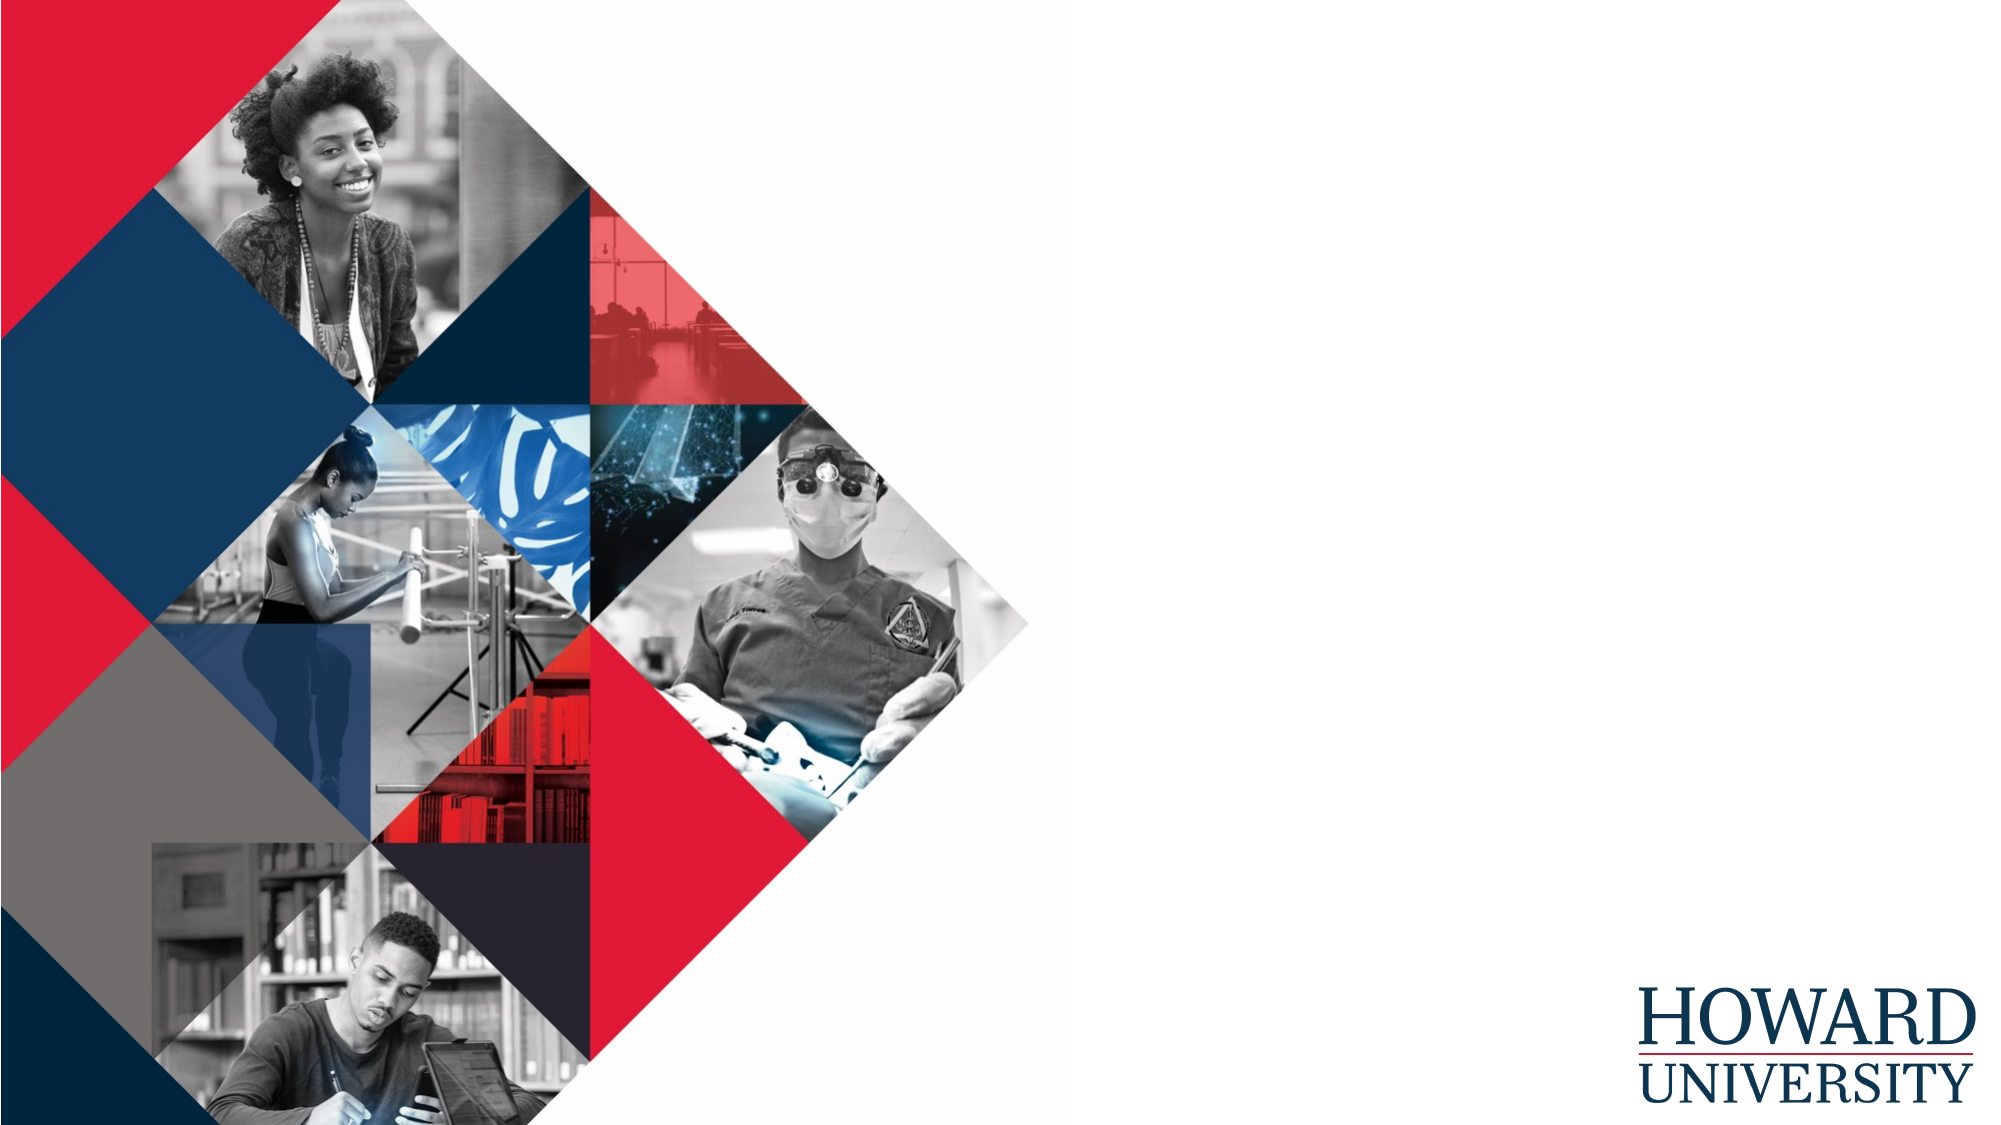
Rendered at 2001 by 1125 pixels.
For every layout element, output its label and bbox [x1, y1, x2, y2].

picture [1, 0, 1069, 1125]
picture [1638, 979, 1977, 1103]
